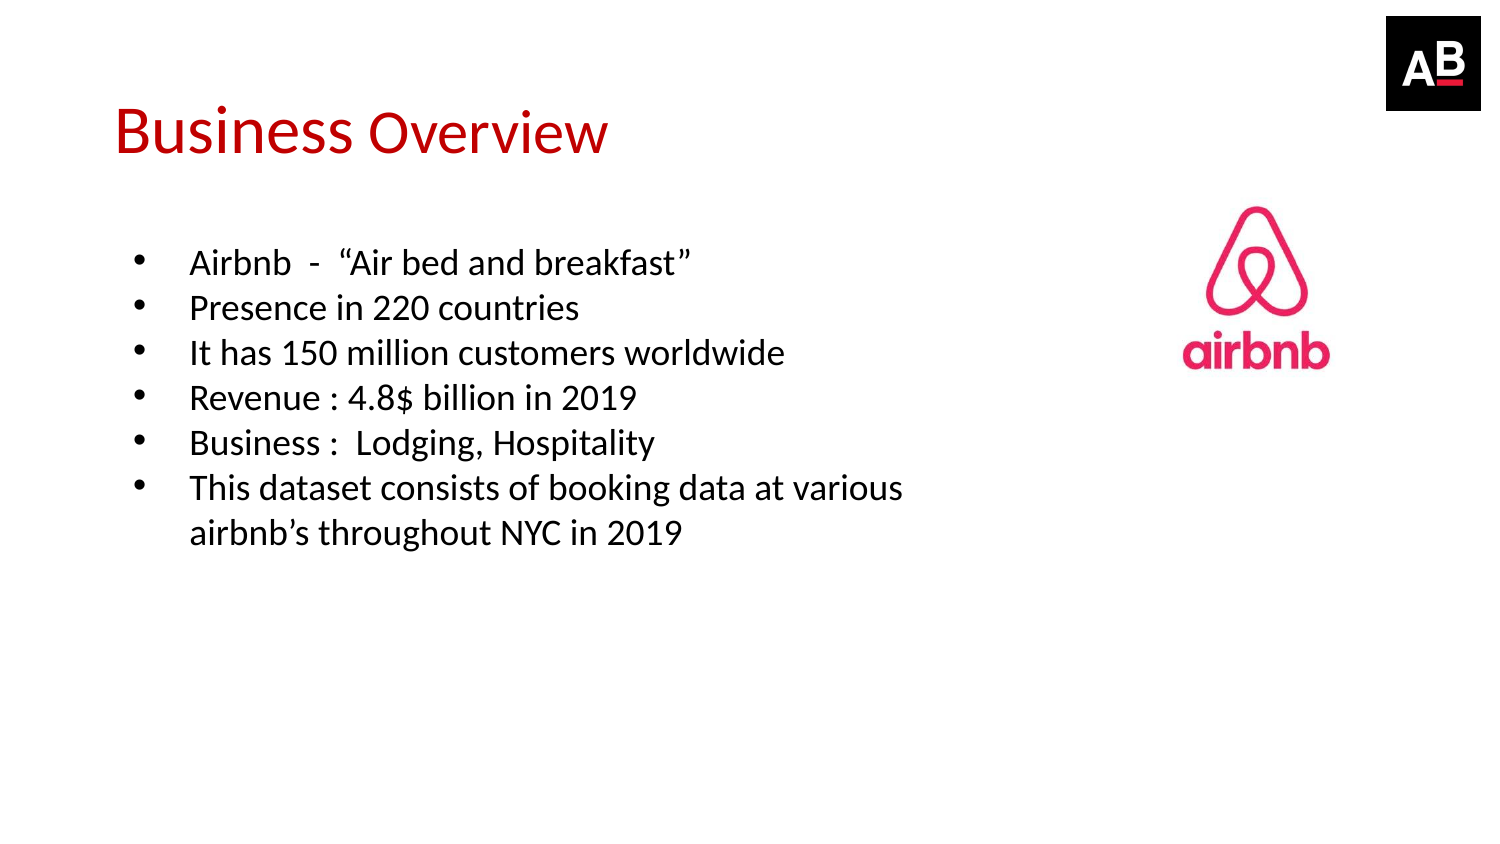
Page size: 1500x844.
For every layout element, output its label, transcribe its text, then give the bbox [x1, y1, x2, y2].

picture [1029, 15, 1482, 512]
title Business Overview [103, 44, 713, 208]
list Airbnb - “Air bed and breakfast” Presence in 220 countries It has 150 million customers worldwide Revenue : 4.8$ billion in 2019 Business : Lodging, Hospitality This dataset consists of booking data at various airbnb’s throughout NYC in 2019 [103, 226, 988, 643]
